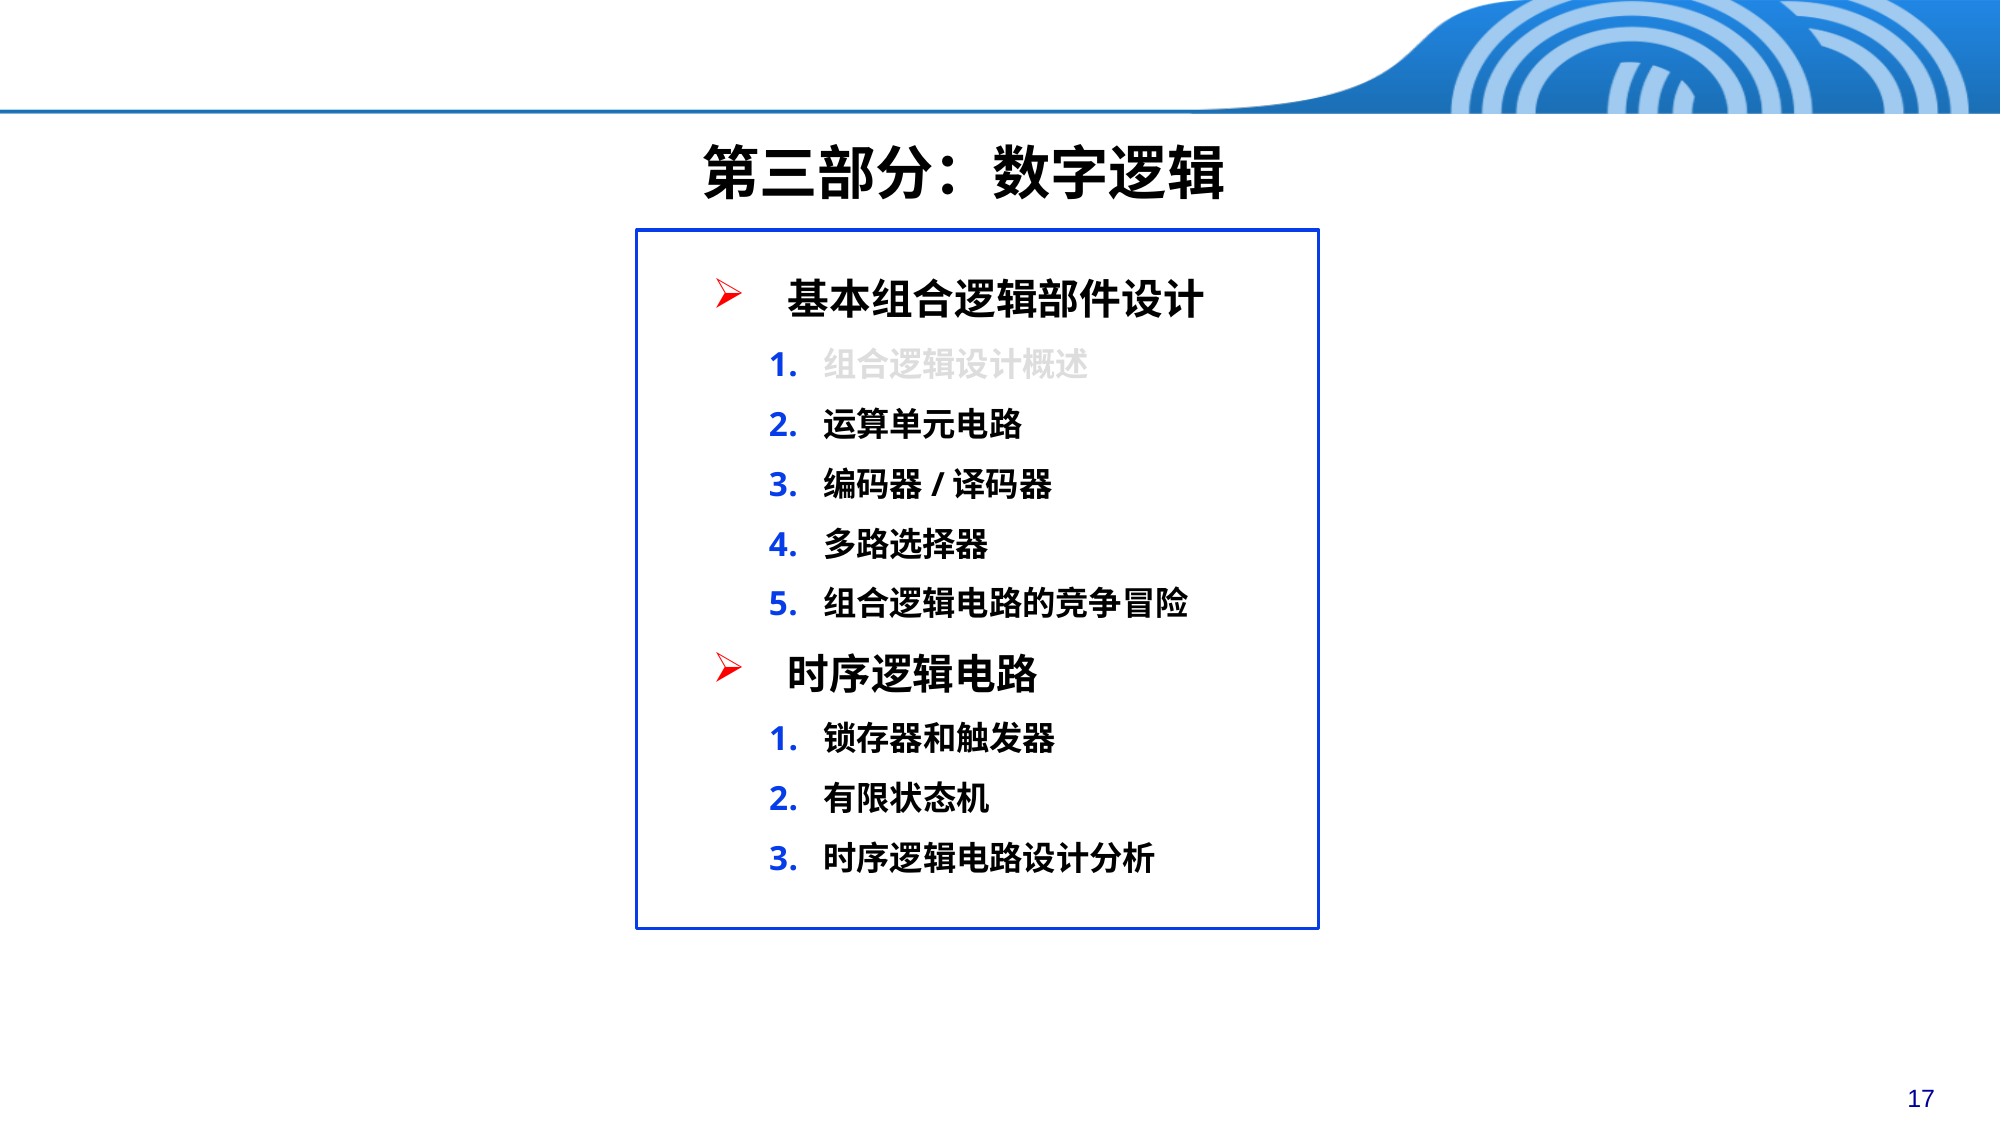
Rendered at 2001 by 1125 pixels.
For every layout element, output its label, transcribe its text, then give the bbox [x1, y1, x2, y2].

text_box 第三部分：数字逻辑 [607, 138, 1319, 209]
picture [0, 0, 2000, 114]
text_box 基本组合逻辑部件设计 组合逻辑设计概述 运算单元电路 编码器/译码器 多路选择器 组合逻辑电路的竞争冒险 时序逻辑电路 锁存器和触发器 有限状态机 时序逻辑电路设计分析 [704, 231, 1370, 1094]
text_box [636, 230, 1319, 929]
